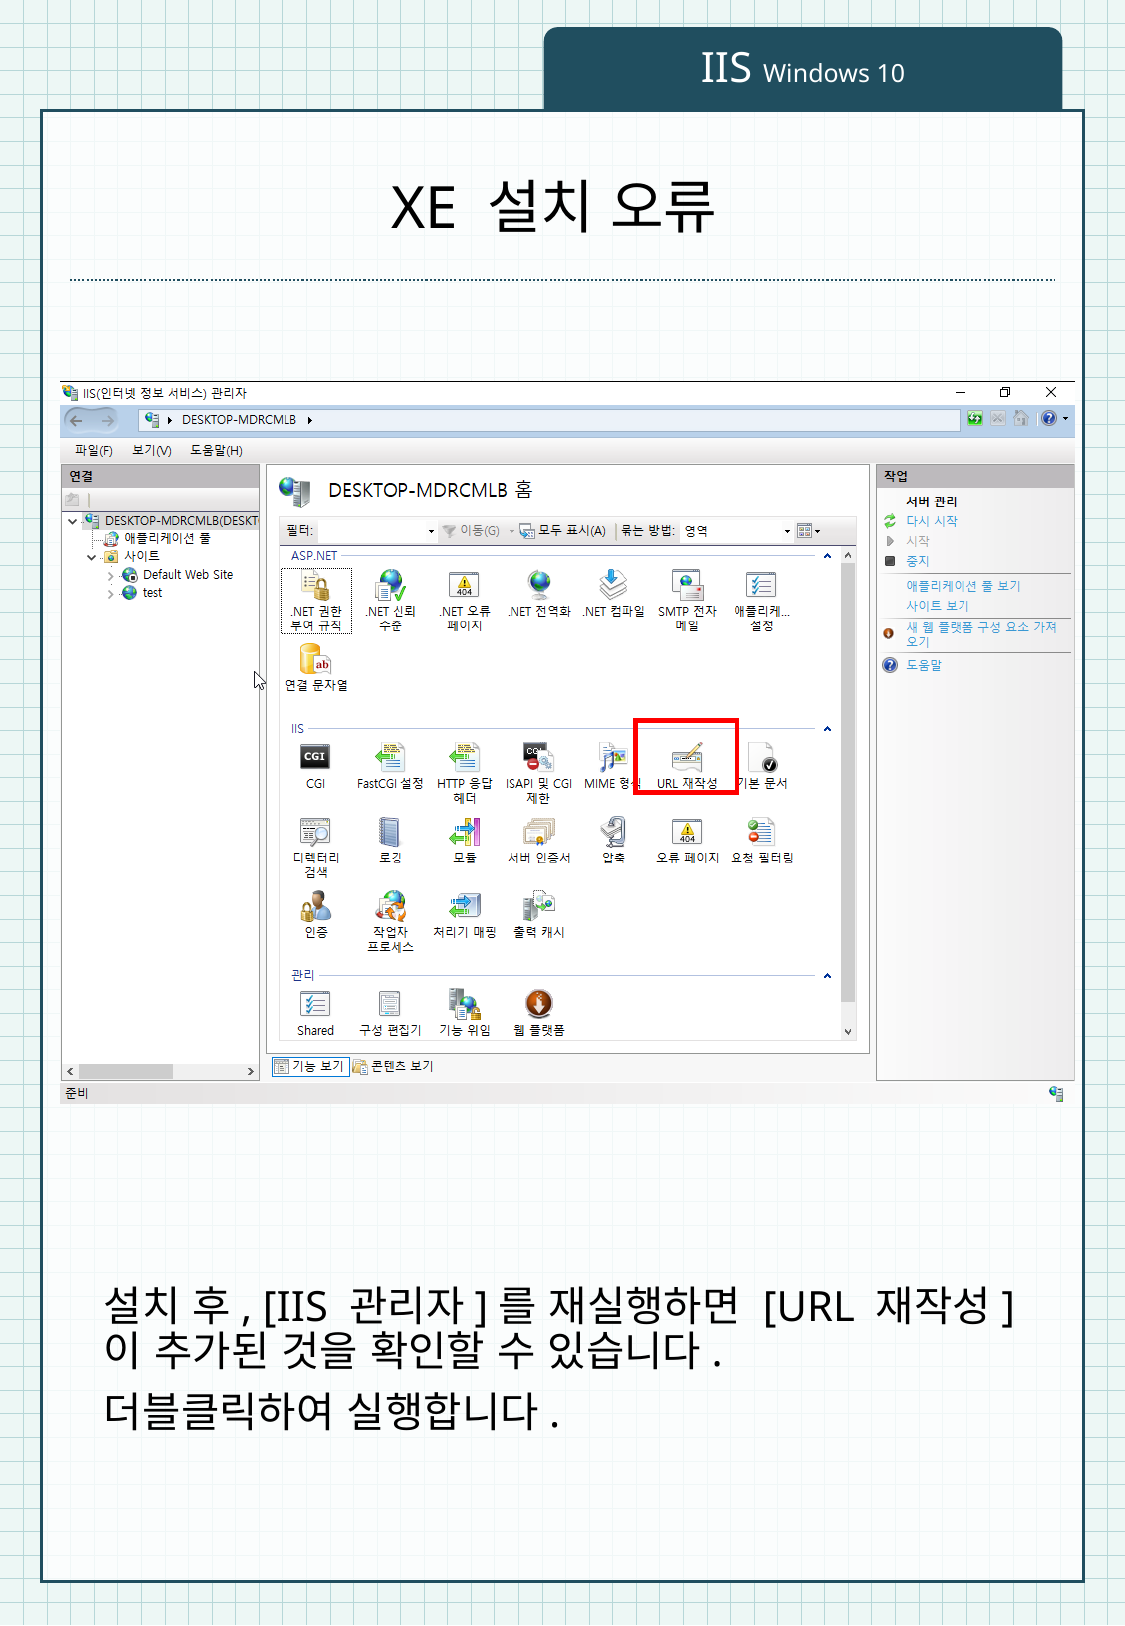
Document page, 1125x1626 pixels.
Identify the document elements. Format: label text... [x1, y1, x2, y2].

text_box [543, 27, 1063, 111]
title XE 설치 오류 [77, 152, 1048, 267]
text_box [41, 109, 1084, 1582]
picture [60, 381, 1075, 1104]
text_box 설치 후, [IIS 관리자]를 재실행하면 [URL 재작성]이 추가된 것을 확인할 수 있습니다. 더블클릭하여 실행합니다. [88, 1278, 1048, 1625]
